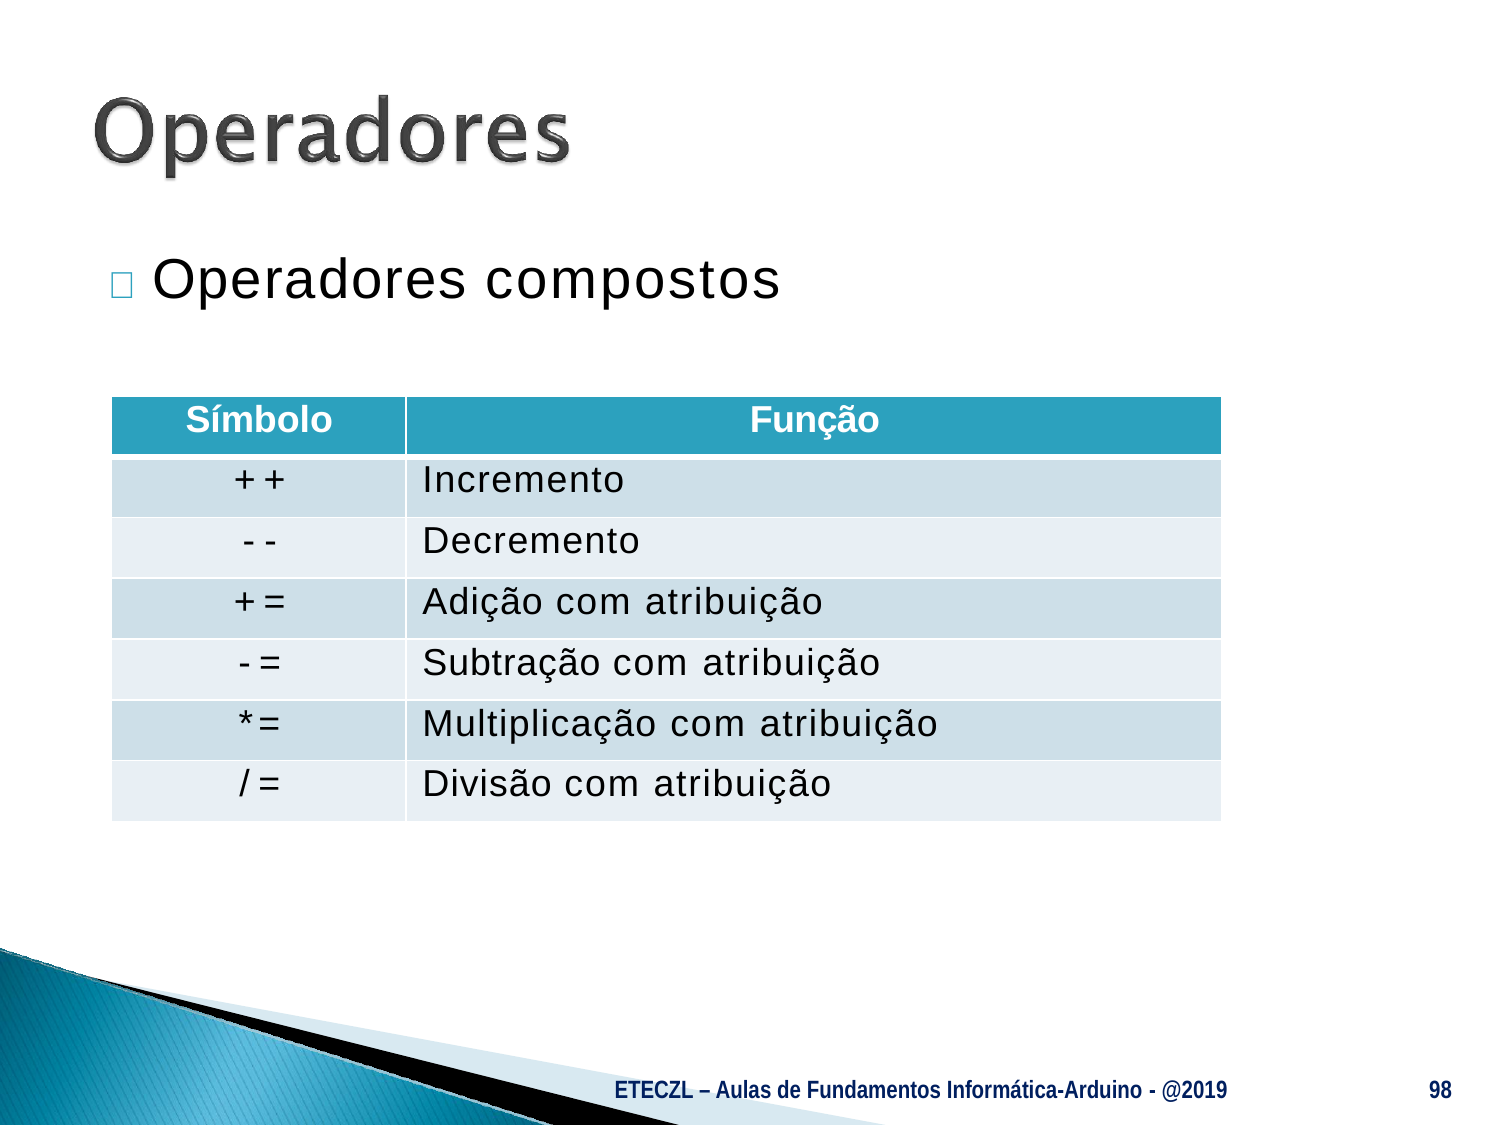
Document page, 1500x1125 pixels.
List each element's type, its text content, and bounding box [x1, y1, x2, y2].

table_header Símbolo [112, 397, 405, 454]
table_cell ++ [112, 460, 405, 517]
table_cell += [112, 579, 405, 638]
table_cell Divisão com atribuição [407, 761, 1221, 821]
table_cell Multiplicação com atribuição [407, 701, 1221, 760]
table_cell Subtração com atribuição [407, 640, 1221, 699]
table_cell Decremento [407, 518, 1221, 577]
table_cell -= [112, 640, 405, 699]
table_header Função [407, 397, 1221, 454]
table_cell /= [112, 761, 405, 821]
table_cell -- [112, 518, 405, 577]
table_cell *= [112, 701, 405, 760]
table_cell Adição com atribuição [407, 579, 1221, 638]
table_cell Incremento [407, 460, 1221, 517]
text_box [35, 60, 656, 248]
title  Operadores compostos [105, 240, 786, 431]
footer ETECZL – Aulas de Fundamentos Informática-Arduino - @2019 [612, 1072, 1364, 1125]
slide_number 98 [1424, 1072, 1468, 1125]
picture [0, 948, 558, 1125]
